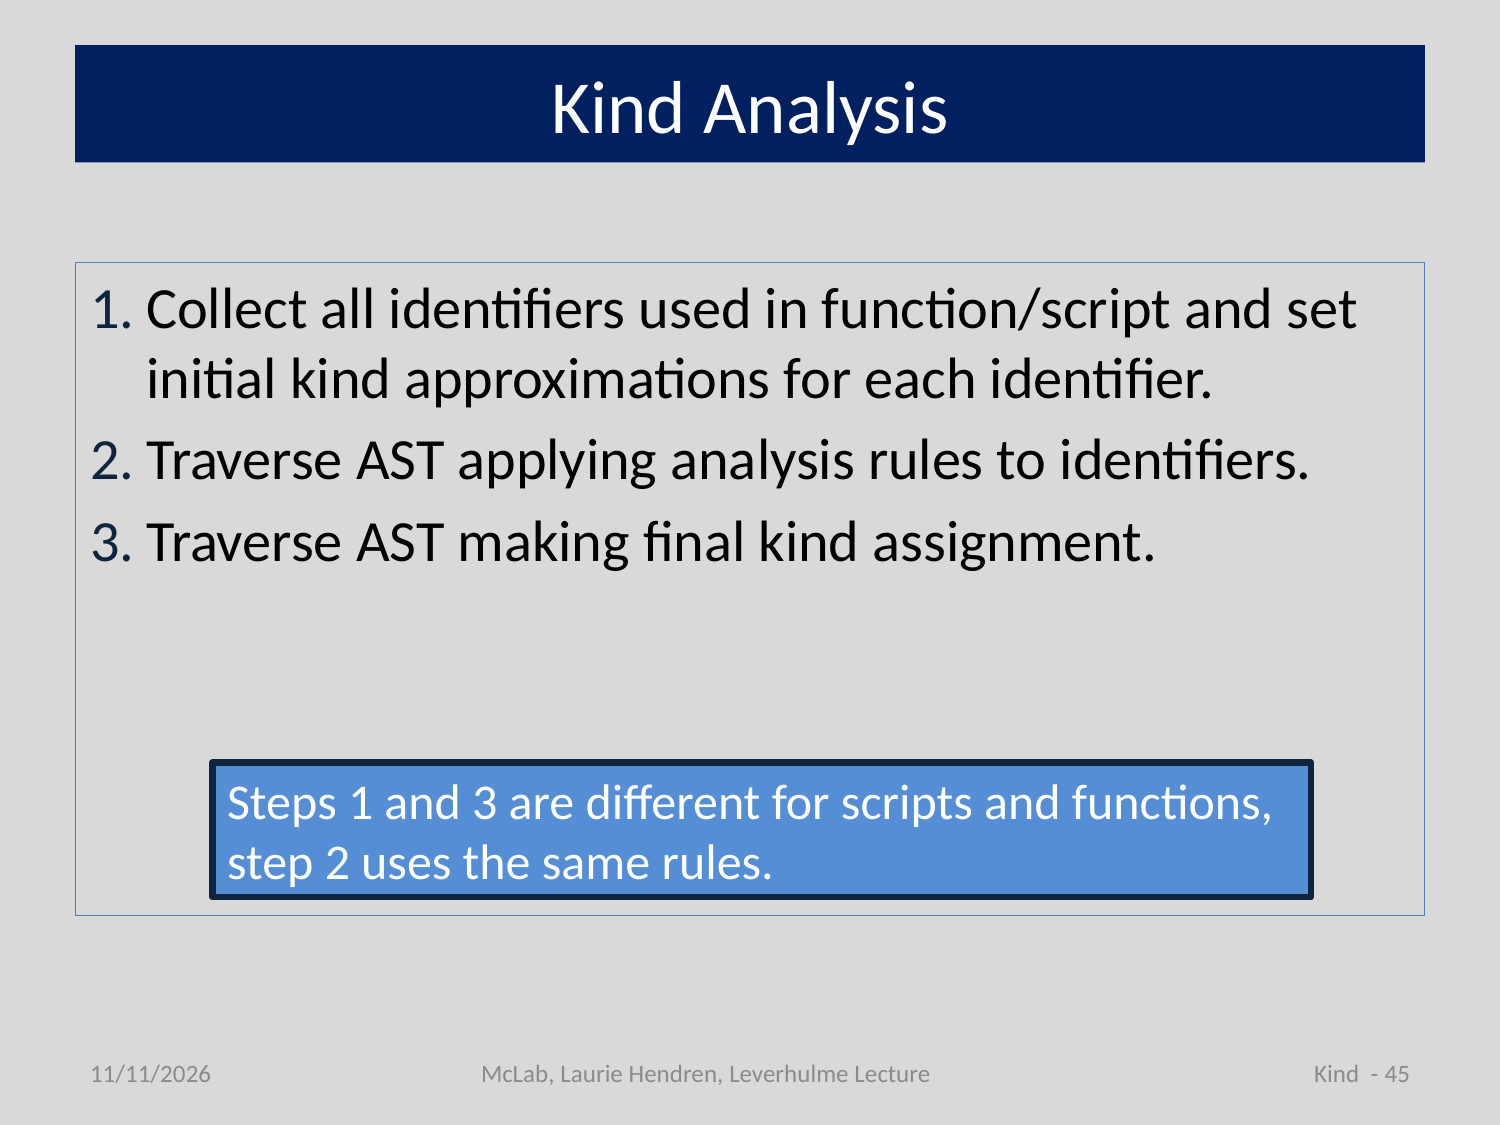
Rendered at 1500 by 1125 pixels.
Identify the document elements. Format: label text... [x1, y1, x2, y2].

title Kind Analysis [75, 45, 1425, 163]
text_box Steps 1 and 3 are different for scripts and functions, step 2 uses the same rules. [212, 762, 1311, 898]
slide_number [75, 1042, 250, 1103]
list Collect all identifiers used in function/script and set initial kind approximations for each identifier. Traverse AST applying analysis rules to identifiers. Traverse AST making final kind assignment. [75, 262, 1425, 916]
slide_number Kind - 45 [1262, 1042, 1425, 1103]
footer McLab, Laurie Hendren, Leverhulme Lecture [300, 1042, 1113, 1103]
